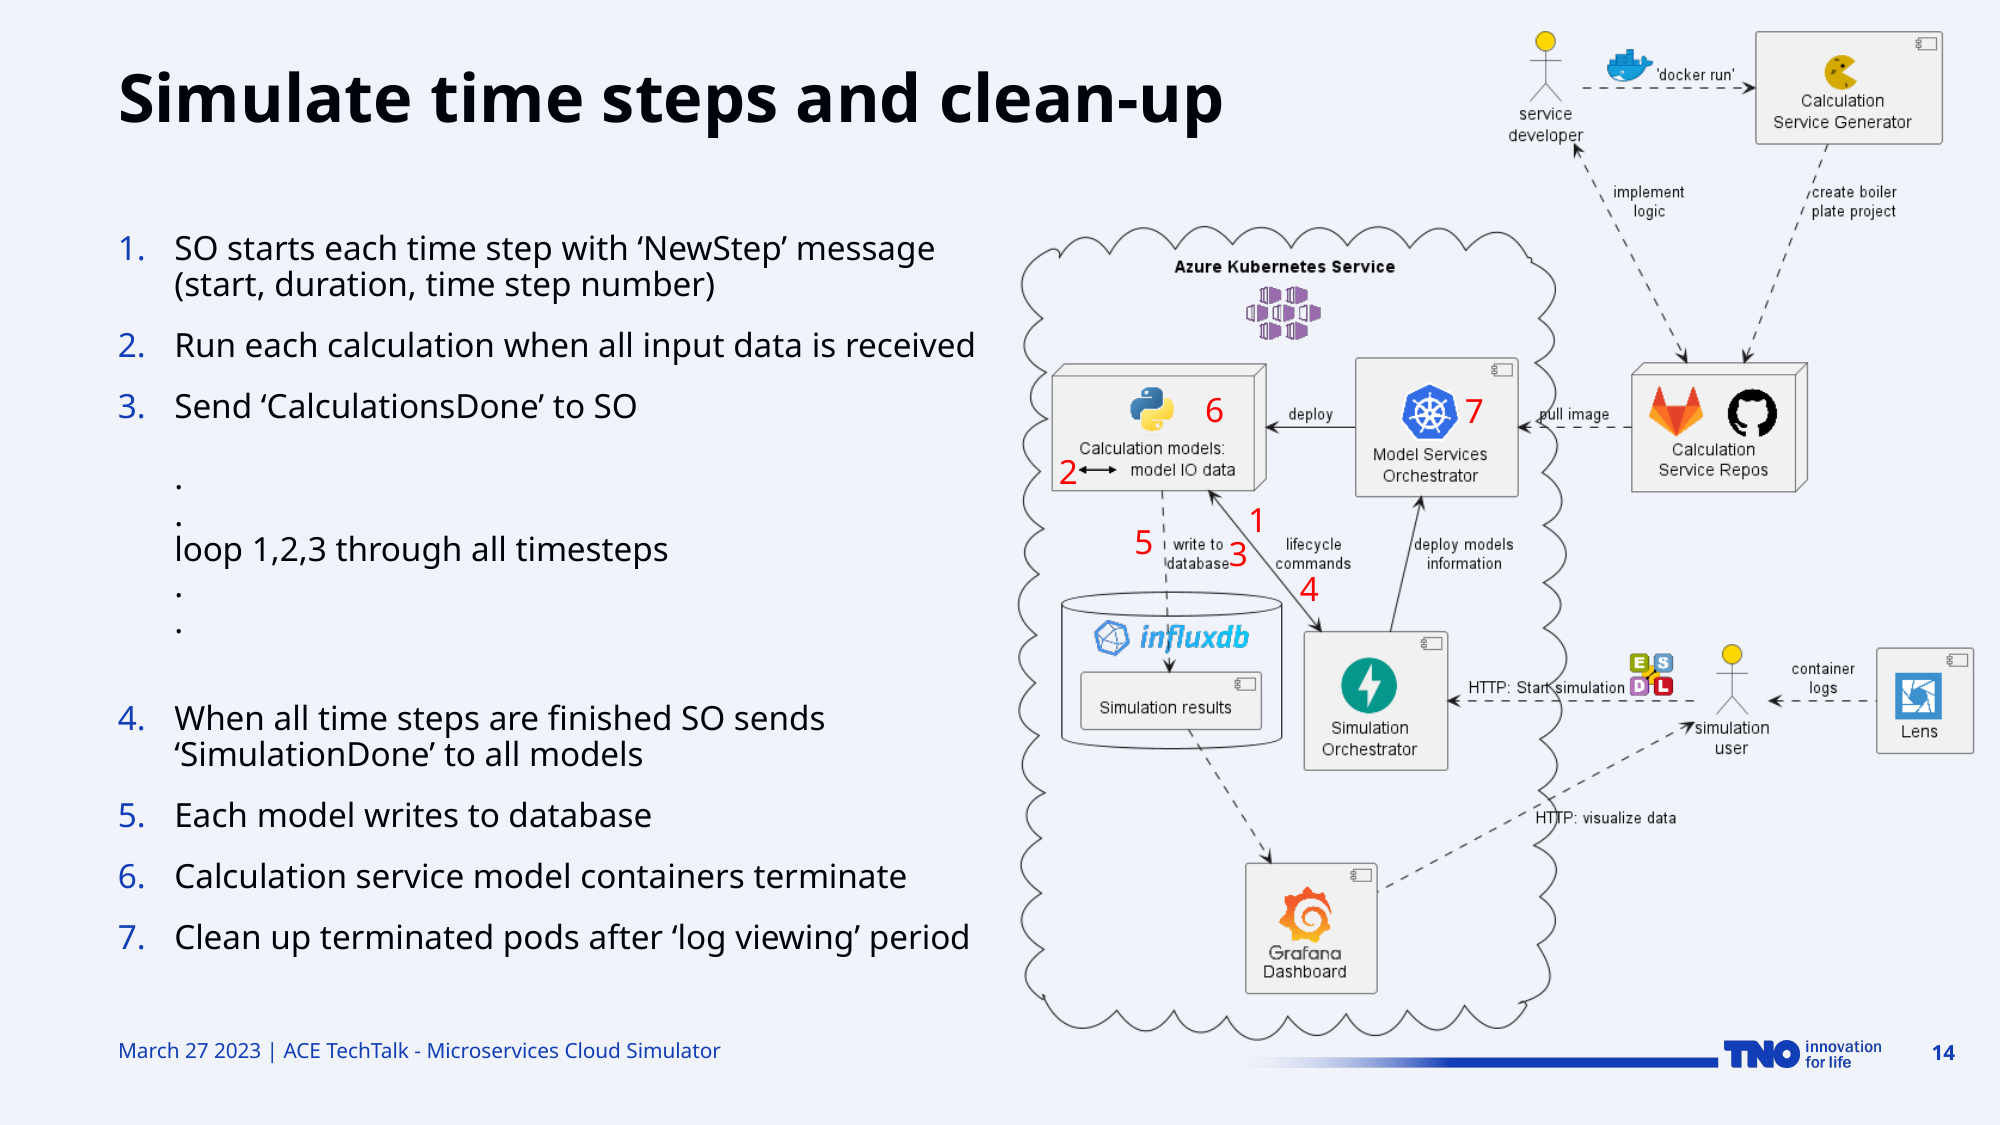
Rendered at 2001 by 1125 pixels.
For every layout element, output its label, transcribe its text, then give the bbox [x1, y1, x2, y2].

title Simulate time steps and clean-up [118, 64, 1004, 126]
slide_number 14 [1915, 1047, 1972, 1067]
picture [1004, 23, 1979, 1068]
footer March 27 2023 | ACE TechTalk - Microservices Cloud Simulator [118, 1040, 1223, 1067]
list SO starts each time step with ‘NewStep’ message (start, duration, time step number) Run each calculation when all input data is received Send ‘CalculationsDone’ to SO . . loop 1,2,3 through all timesteps . . When all time steps are finished SO sends ‘SimulationDone’ to all models Each model writes to database Calculation service model containers terminate Clean up terminated pods after ‘log viewing’ period [117, 231, 1000, 988]
